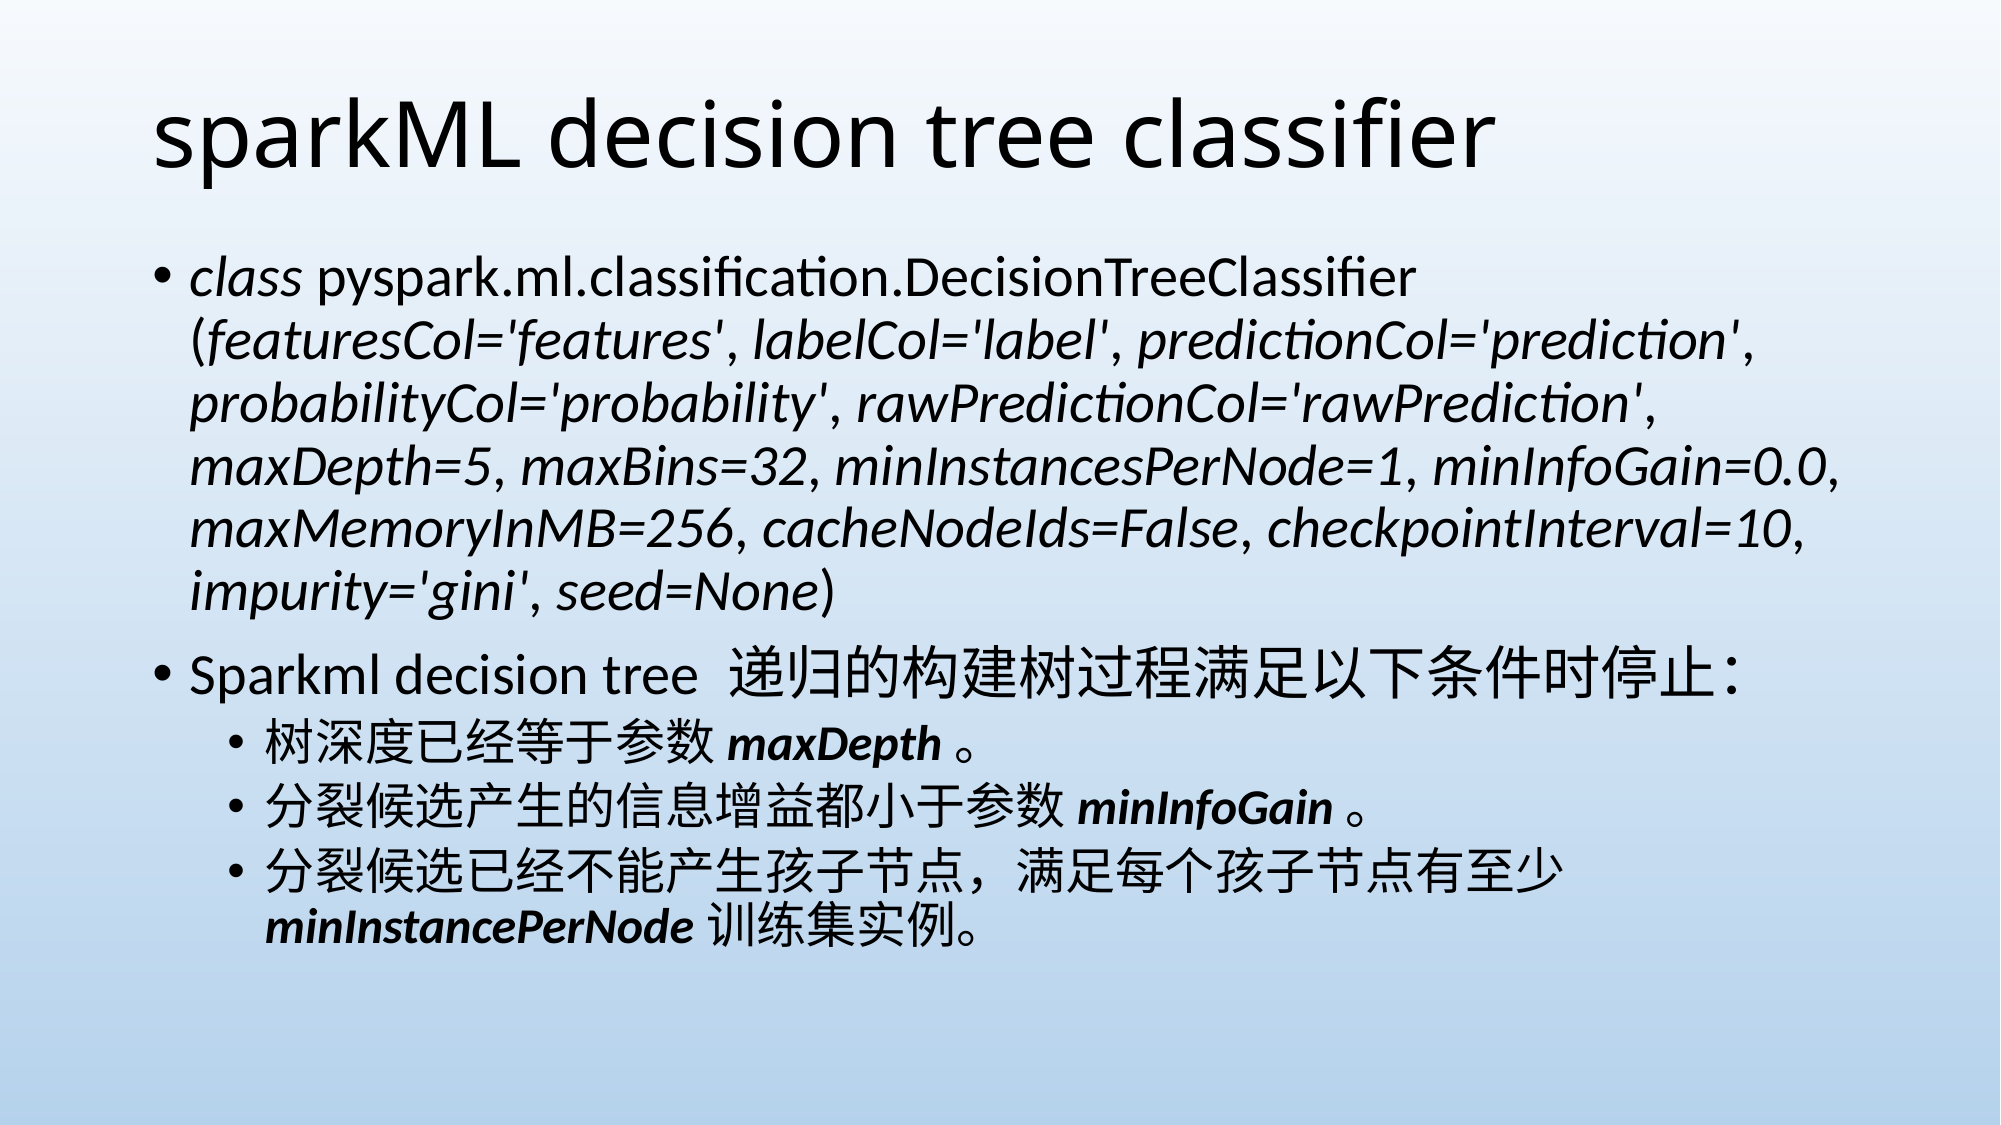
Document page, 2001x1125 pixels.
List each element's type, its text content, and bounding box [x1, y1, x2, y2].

list class pyspark.ml.classification.DecisionTreeClassifier (featuresCol='features', labelCol='label', predictionCol='prediction', probabilityCol='probability', rawPredictionCol='rawPrediction', maxDepth=5, maxBins=32, minInstancesPerNode=1, minInfoGain=0.0, maxMemoryInMB=256, cacheNodeIds=False, checkpointInterval=10, impurity='gini', seed=None) Sparkml decision tree 递归的构建树过程满足以下条件时停止： 树深度已经等于参数maxDepth。 分裂候选产生的信息增益都小于参数minInfoGain。 分裂候选已经不能产生孩子节点，满足每个孩子节点有至少minInstancePerNode训练集实例。 [137, 238, 1900, 1014]
title sparkML decision tree classifier [137, 59, 1863, 217]
